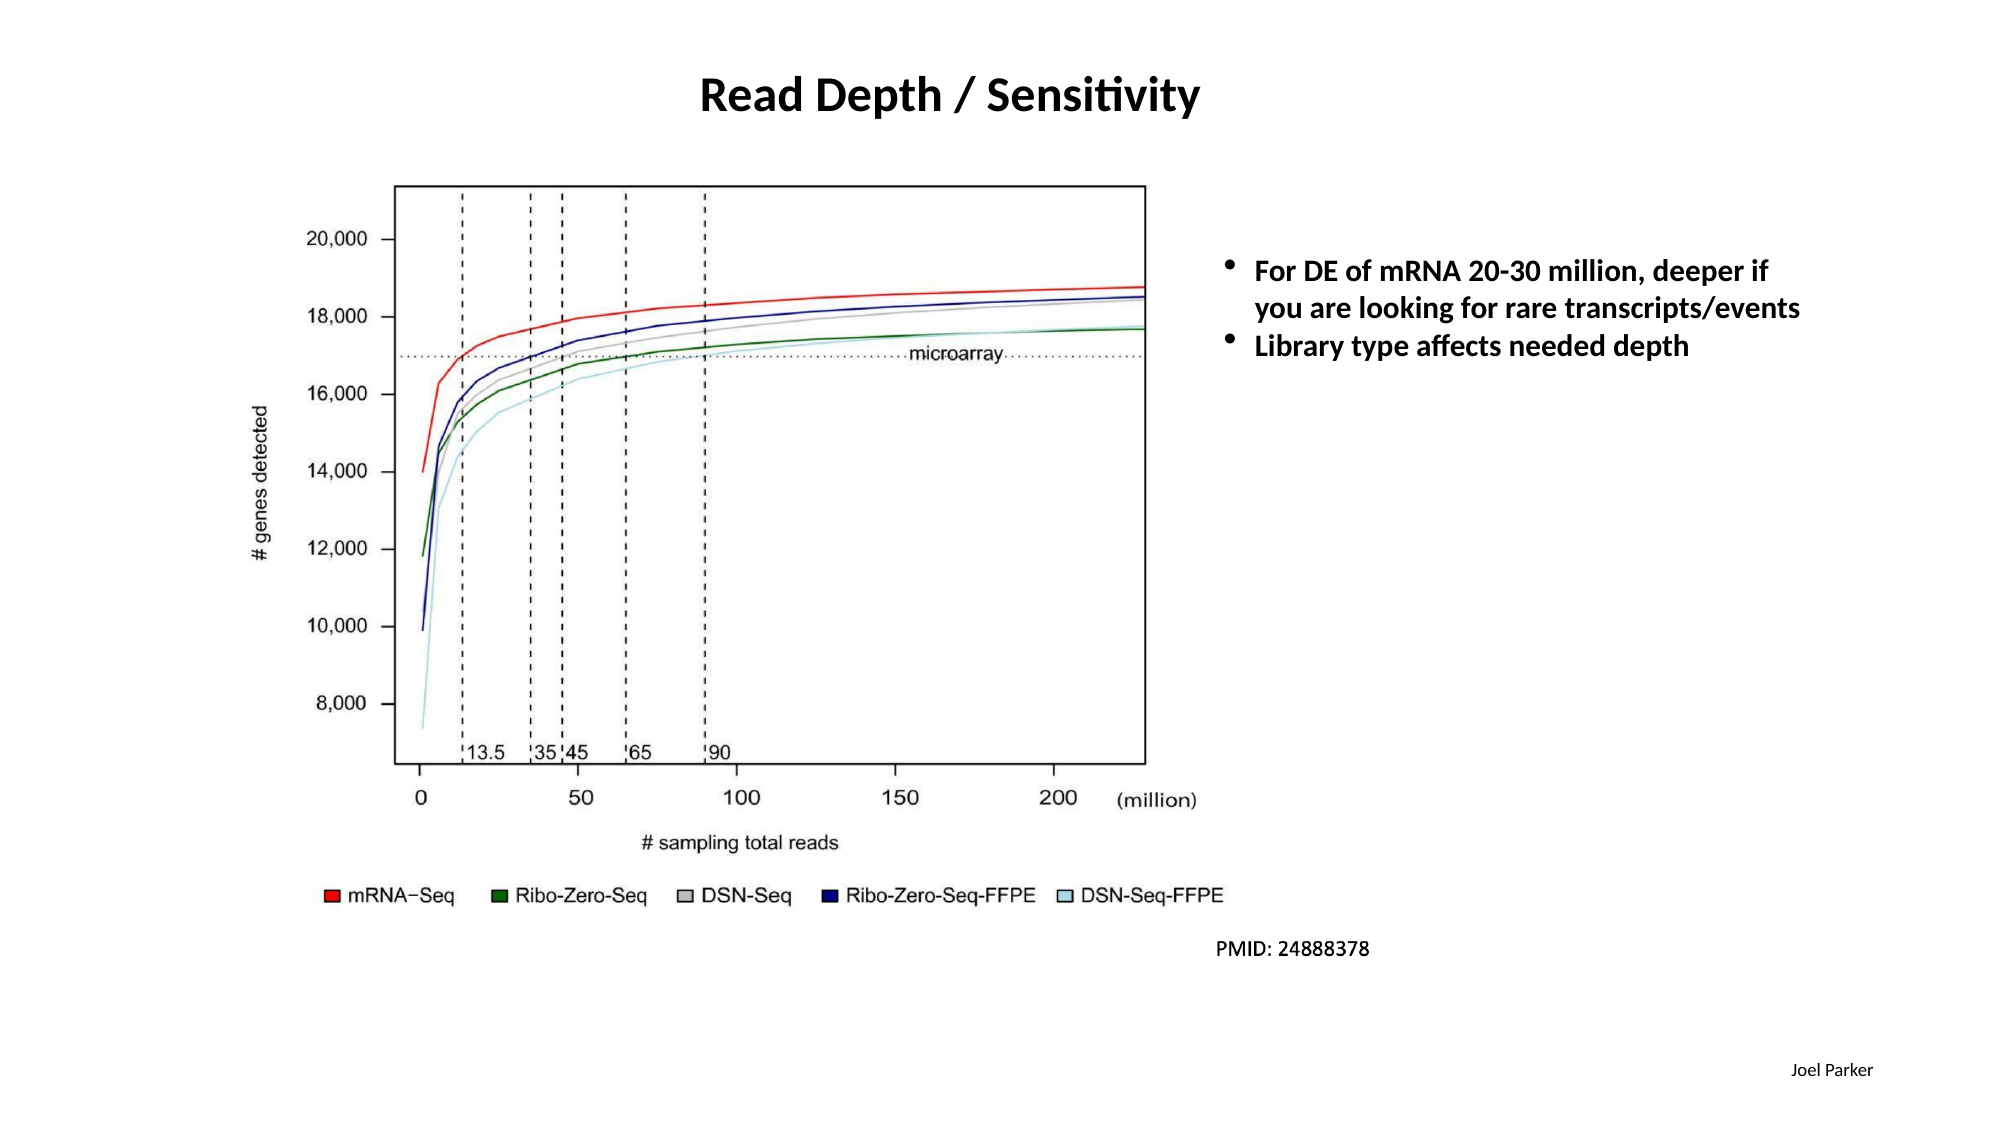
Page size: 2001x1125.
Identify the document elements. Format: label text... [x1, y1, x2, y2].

text_box Joel Parker [1787, 1053, 1879, 1085]
text_box Read Depth / Sensitivity [695, 57, 1206, 126]
text_box For DE of mRNA 20-30 million, deeper if you are looking for rare transcripts/events Library type affects needed depth [1380, 245, 1810, 367]
picture [227, 164, 1380, 961]
